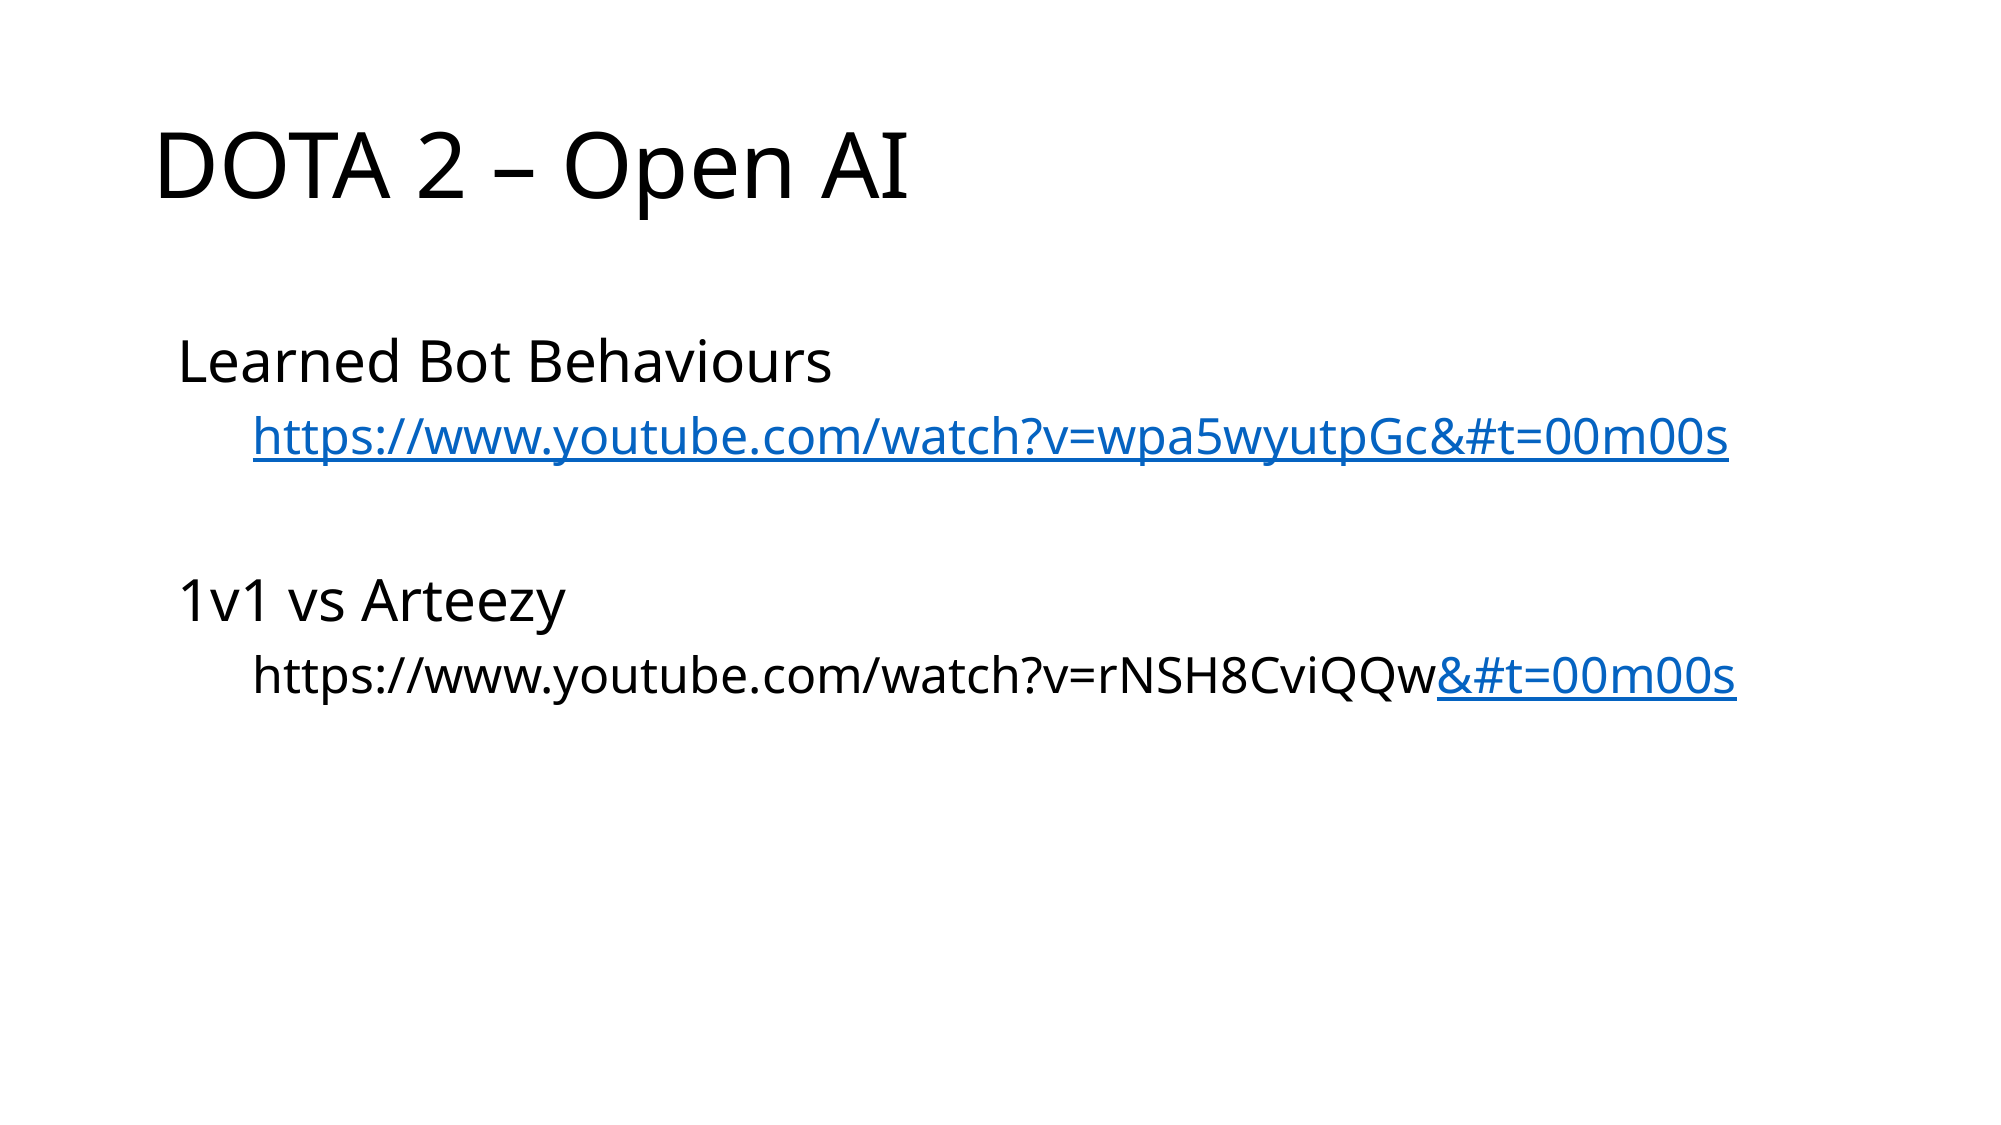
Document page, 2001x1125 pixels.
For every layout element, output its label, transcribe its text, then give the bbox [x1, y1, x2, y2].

title DOTA 2 – Open AI [137, 59, 1863, 278]
text_box Learned Bot Behaviours https://www.youtube.com/watch?v=wpa5wyutpGc&#t=00m00s 1v1 vs Arteezy https://www.youtube.com/watch?v=rNSH8CviQQw&#t=00m00s [162, 324, 1888, 1039]
